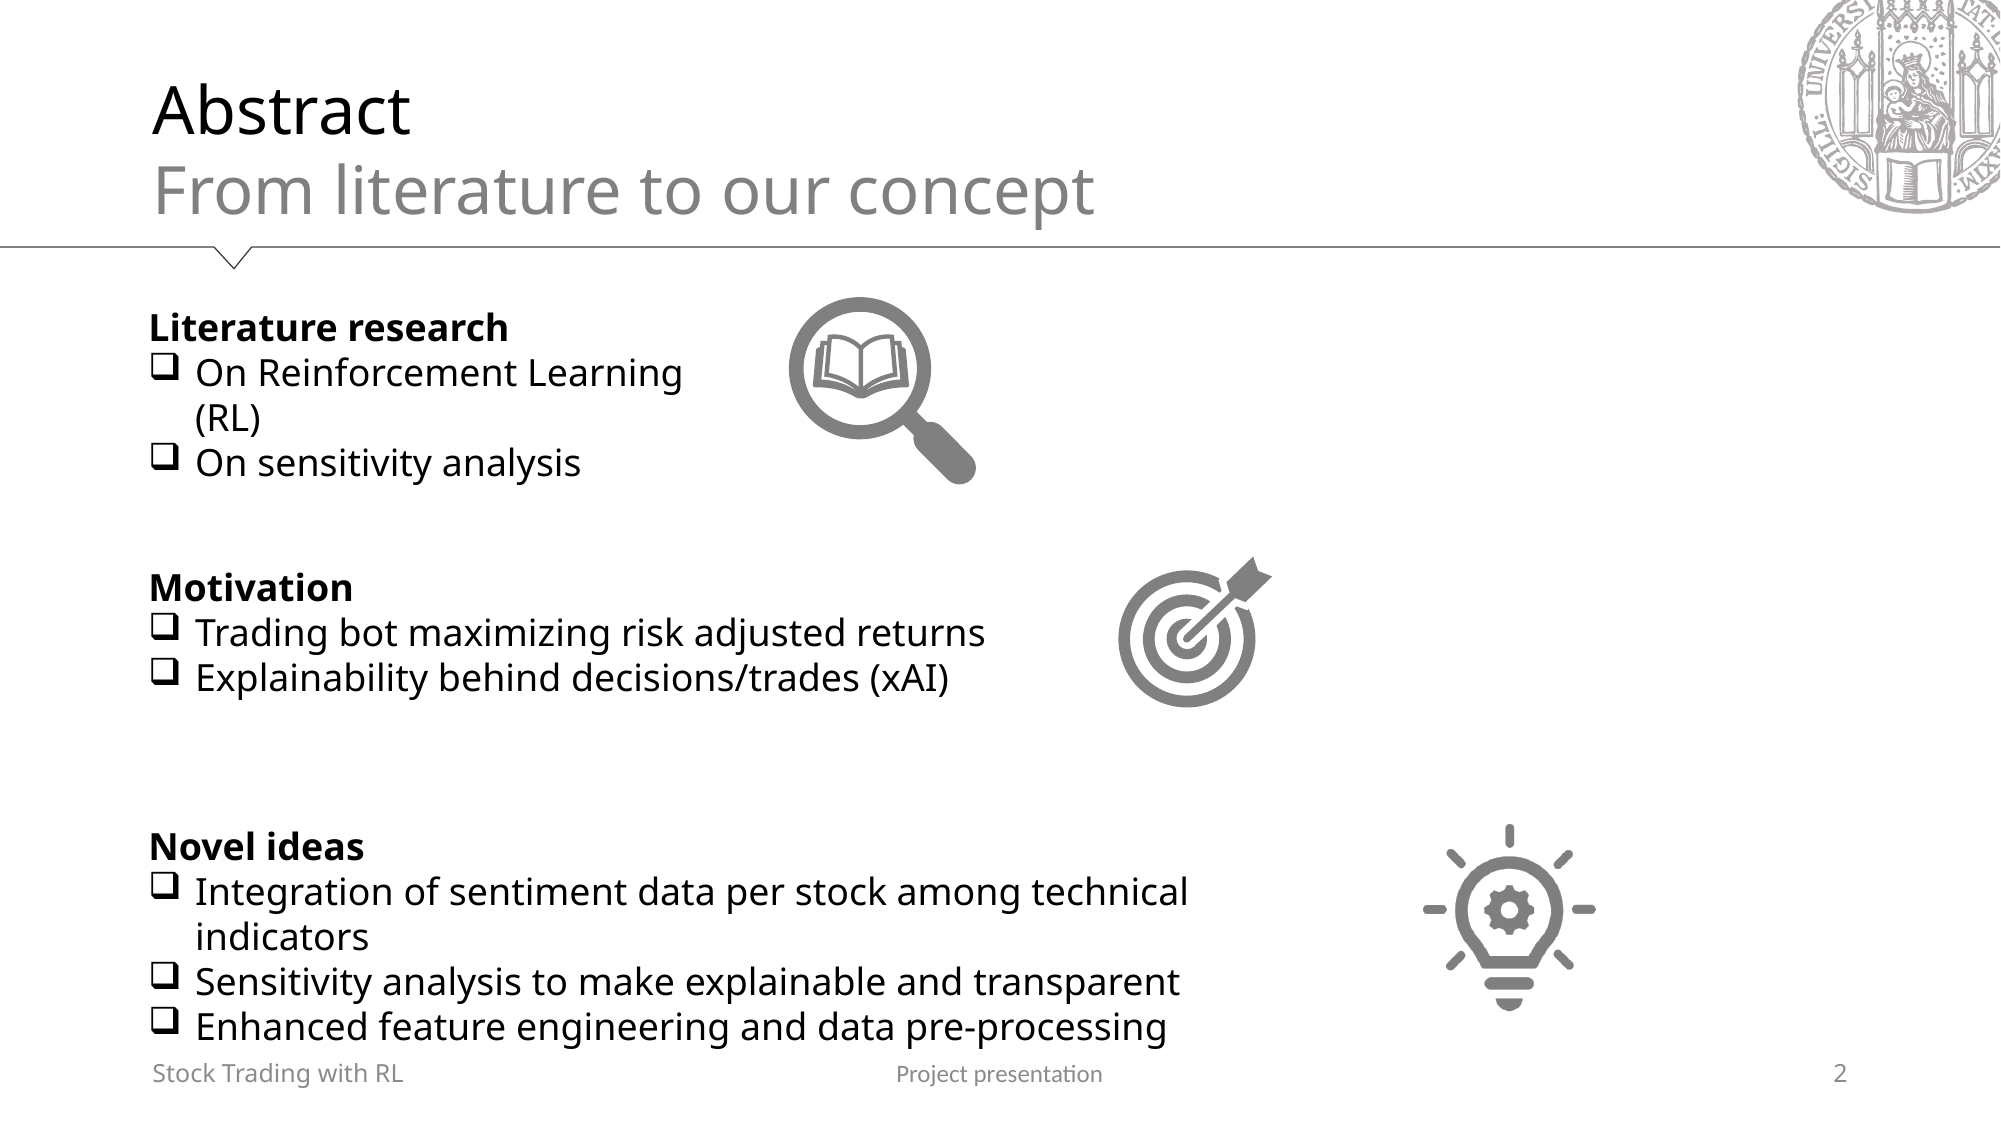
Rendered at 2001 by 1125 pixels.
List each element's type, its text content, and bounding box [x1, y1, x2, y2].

footer Project presentation [662, 1056, 1338, 1103]
picture [1407, 815, 1615, 1024]
title Abstract From literature to our concept [137, 59, 1863, 248]
text_box Novel ideas Integration of sentiment data per stock among technical indicators Sensitivity analysis to make explainable and transparent Enhanced feature engineering and data pre-processing [133, 815, 1338, 1056]
text_box Literature research On Reinforcement Learning (RL) On sensitivity analysis [133, 297, 755, 492]
slide_number Stock Trading with RL [137, 1056, 588, 1103]
slide_number 2 [1412, 1042, 1863, 1103]
text_box Motivation Trading bot maximizing risk adjusted returns Explainability behind decisions/trades (xAI) [133, 556, 1024, 707]
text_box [1111, 556, 1273, 715]
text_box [788, 297, 976, 485]
